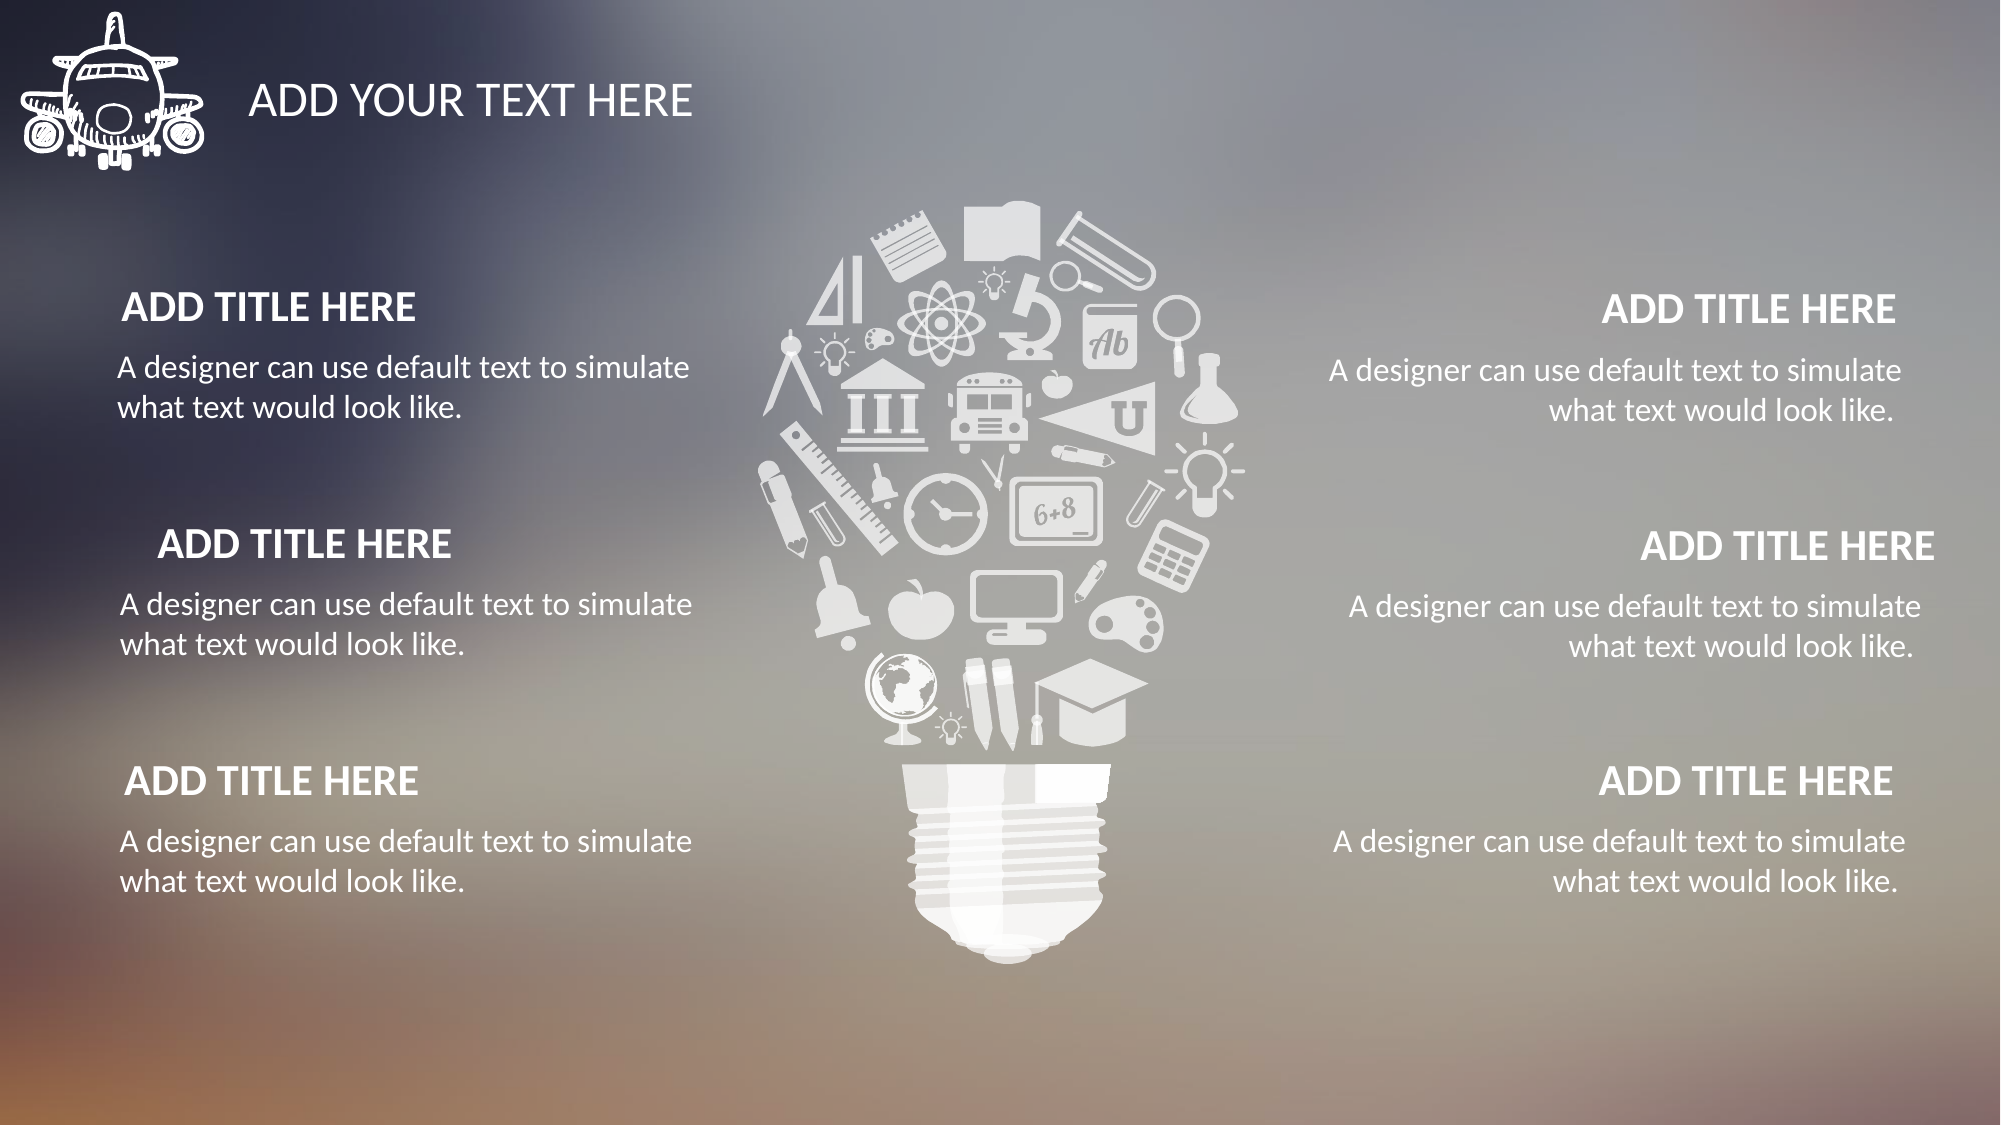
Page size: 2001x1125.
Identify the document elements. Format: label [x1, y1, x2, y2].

picture [0, 0, 2001, 1125]
text_box [104, 506, 744, 671]
text_box [1286, 508, 1990, 674]
text_box [1289, 743, 1922, 908]
text_box [758, 200, 1246, 964]
text_box [21, 12, 723, 170]
text_box [1284, 272, 1918, 437]
text_box [104, 743, 738, 908]
text_box [102, 269, 735, 434]
